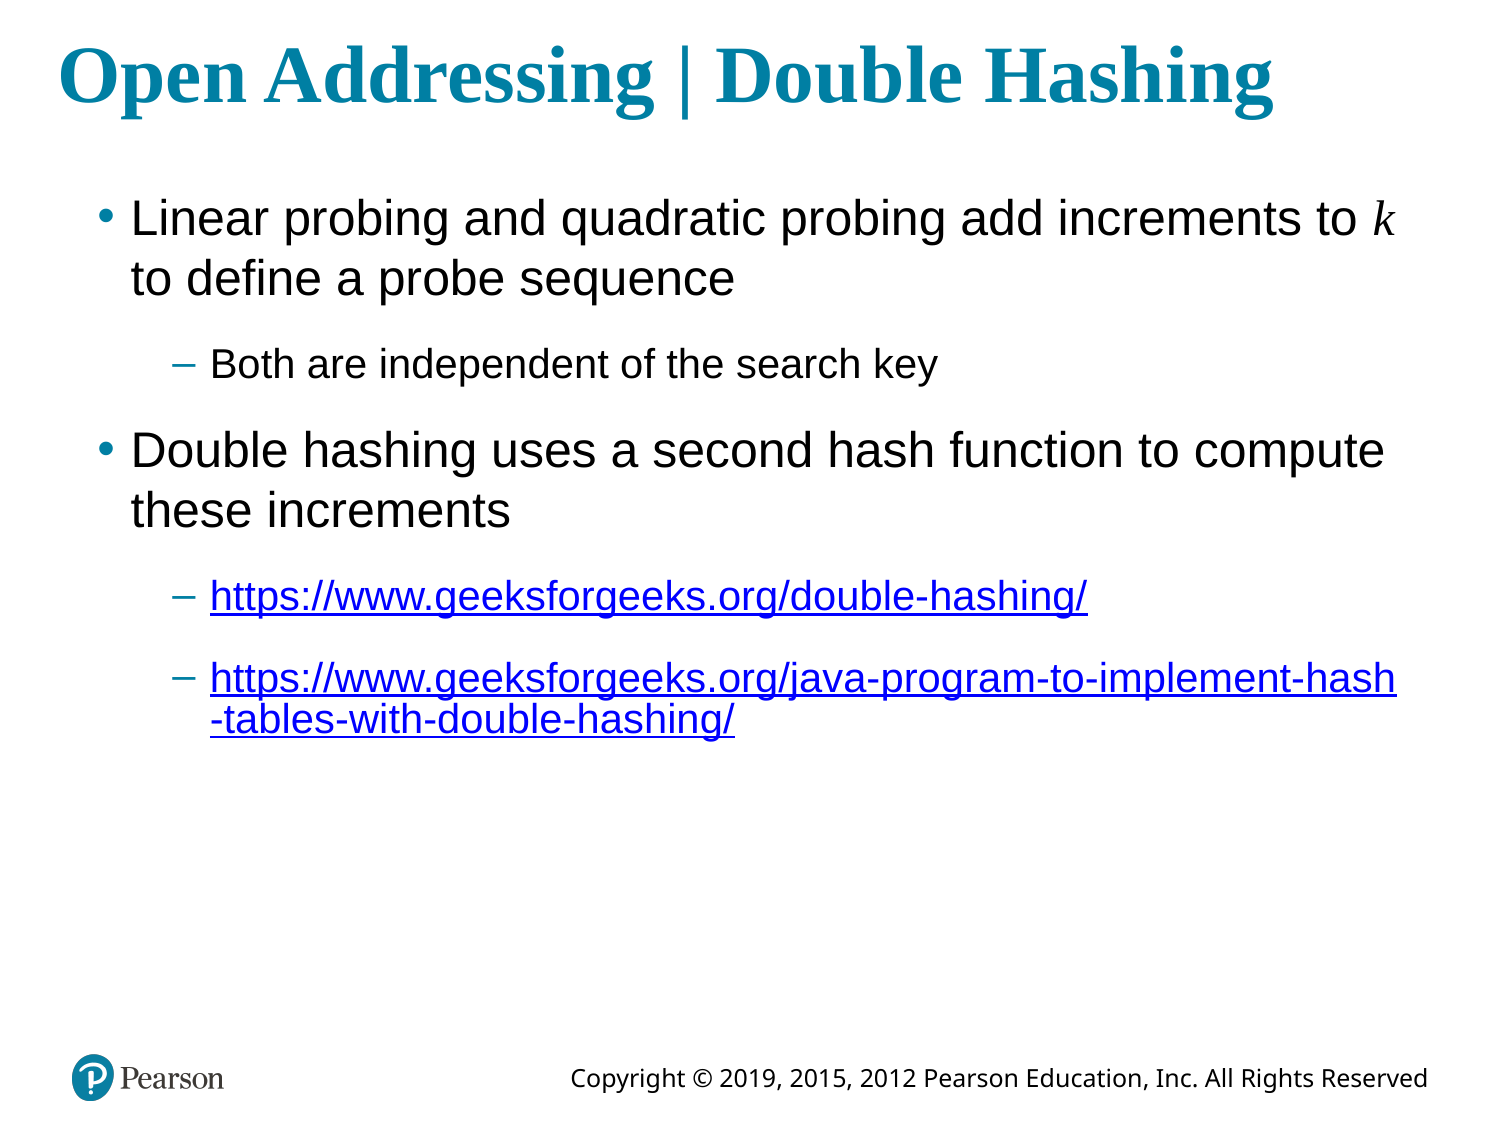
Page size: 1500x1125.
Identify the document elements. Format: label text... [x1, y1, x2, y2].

picture [72, 1087, 83, 1101]
picture [98, 1054, 224, 1101]
list Linear probing and quadratic probing add increments to k to define a probe sequence Both are independent of the search key Double hashing uses a second hash function to compute these increments https://www.geeksforgeeks.org/double-hashing/ https://www.geeksforgeeks.org/java-program-to-implement-hash-tables-with-double-hashing/ [65, 169, 1417, 960]
title Open Addressing | Double Hashing [41, 0, 1440, 135]
picture [72, 1054, 88, 1070]
picture [80, 1063, 106, 1088]
